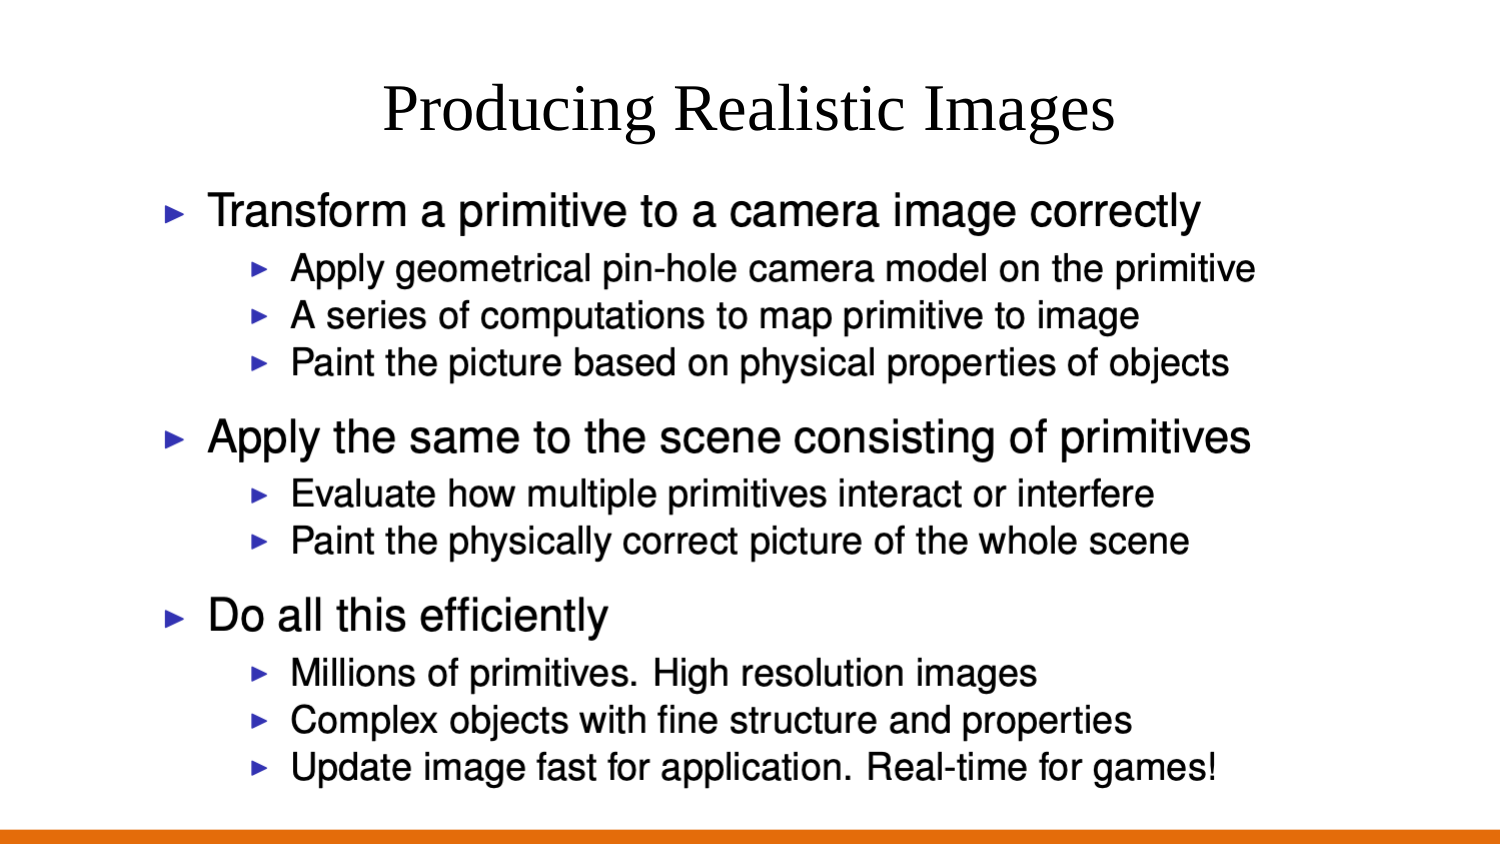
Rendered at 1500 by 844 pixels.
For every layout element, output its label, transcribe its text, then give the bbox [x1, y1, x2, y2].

title Producing Realistic Images [74, 33, 1426, 175]
text_box [0, 829, 1500, 844]
picture [107, 160, 1275, 817]
